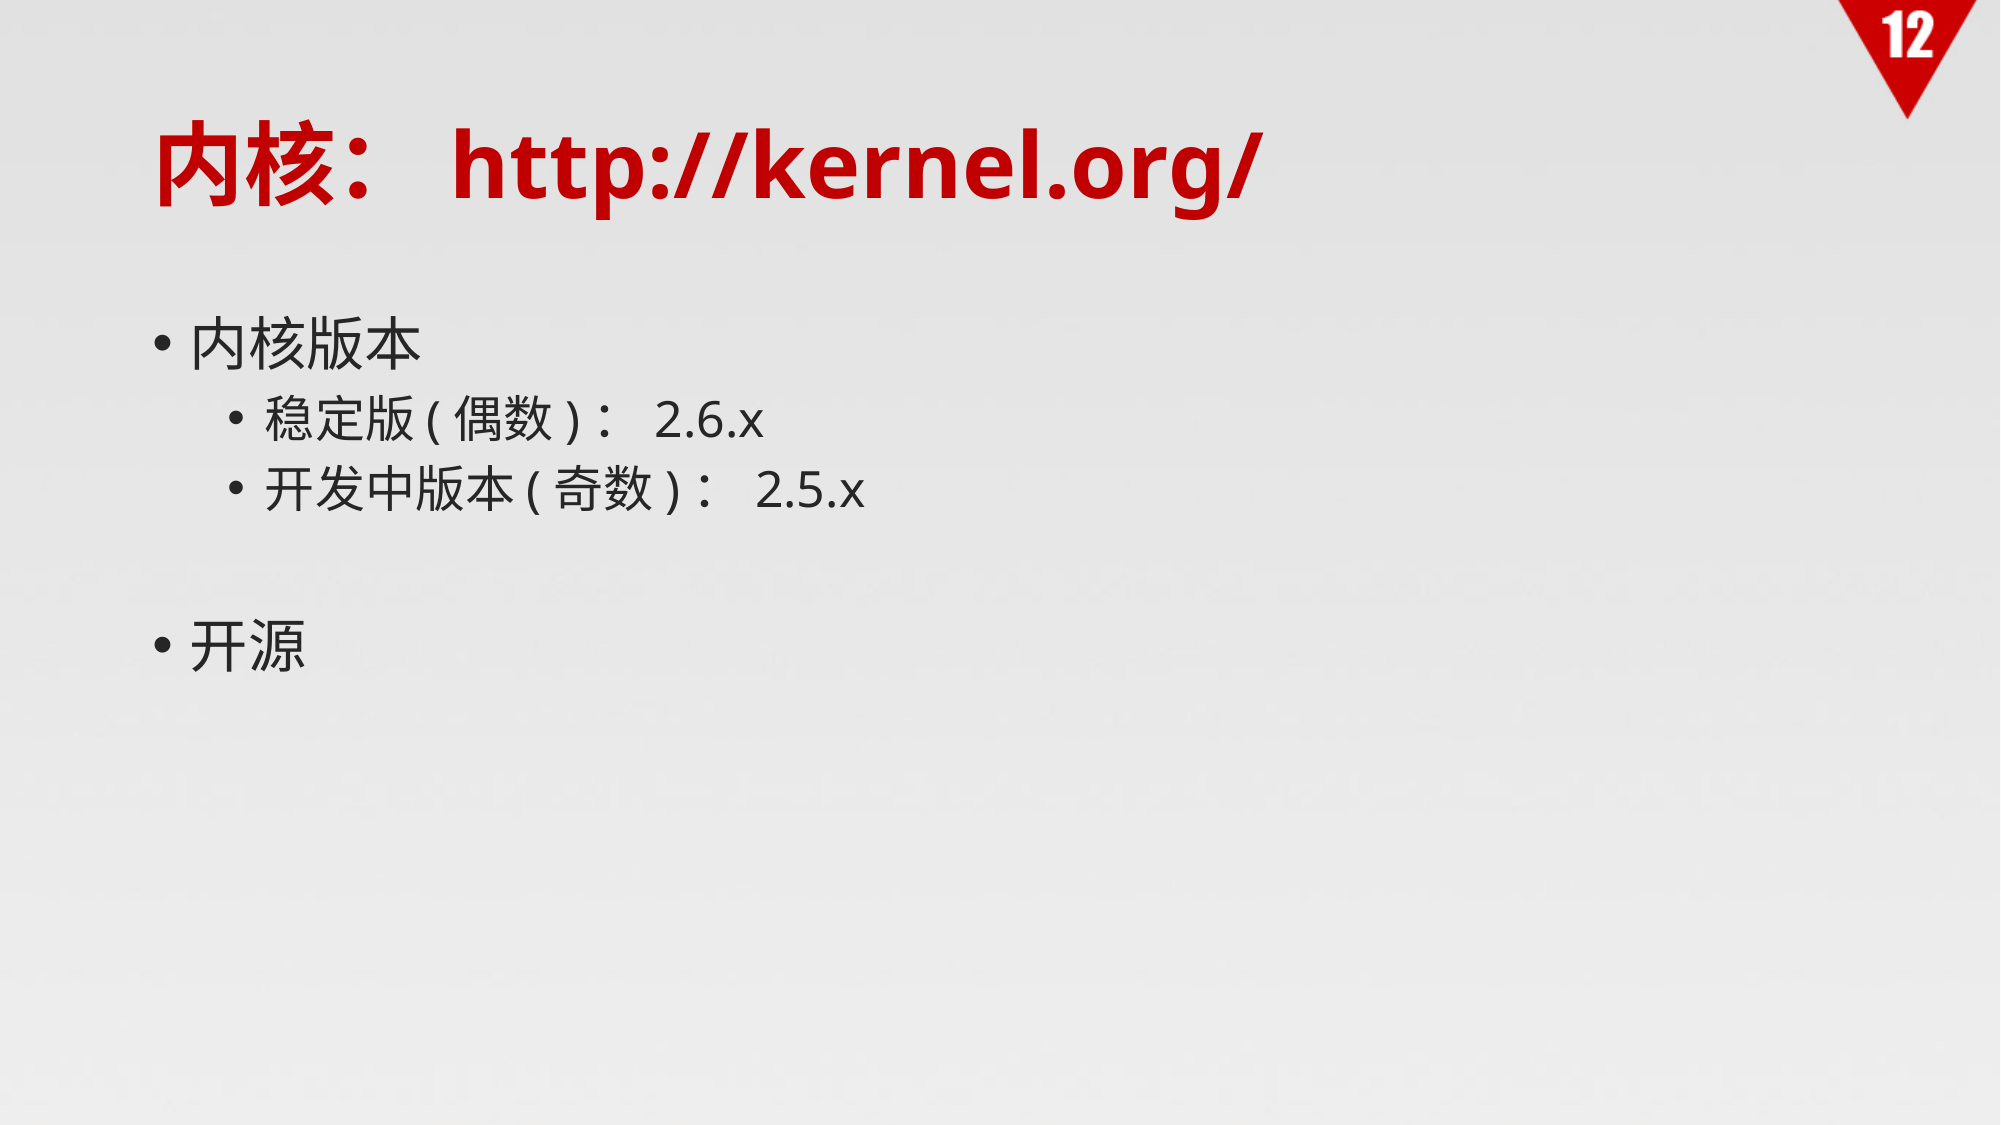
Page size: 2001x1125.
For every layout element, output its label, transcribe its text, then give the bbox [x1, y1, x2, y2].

list 内核版本 稳定版(偶数)：2.6.x 开发中版本(奇数)：2.5.x 开源 [137, 299, 1863, 1014]
title 内核：http://kernel.org/ [137, 59, 1863, 278]
picture [0, 0, 2001, 1125]
